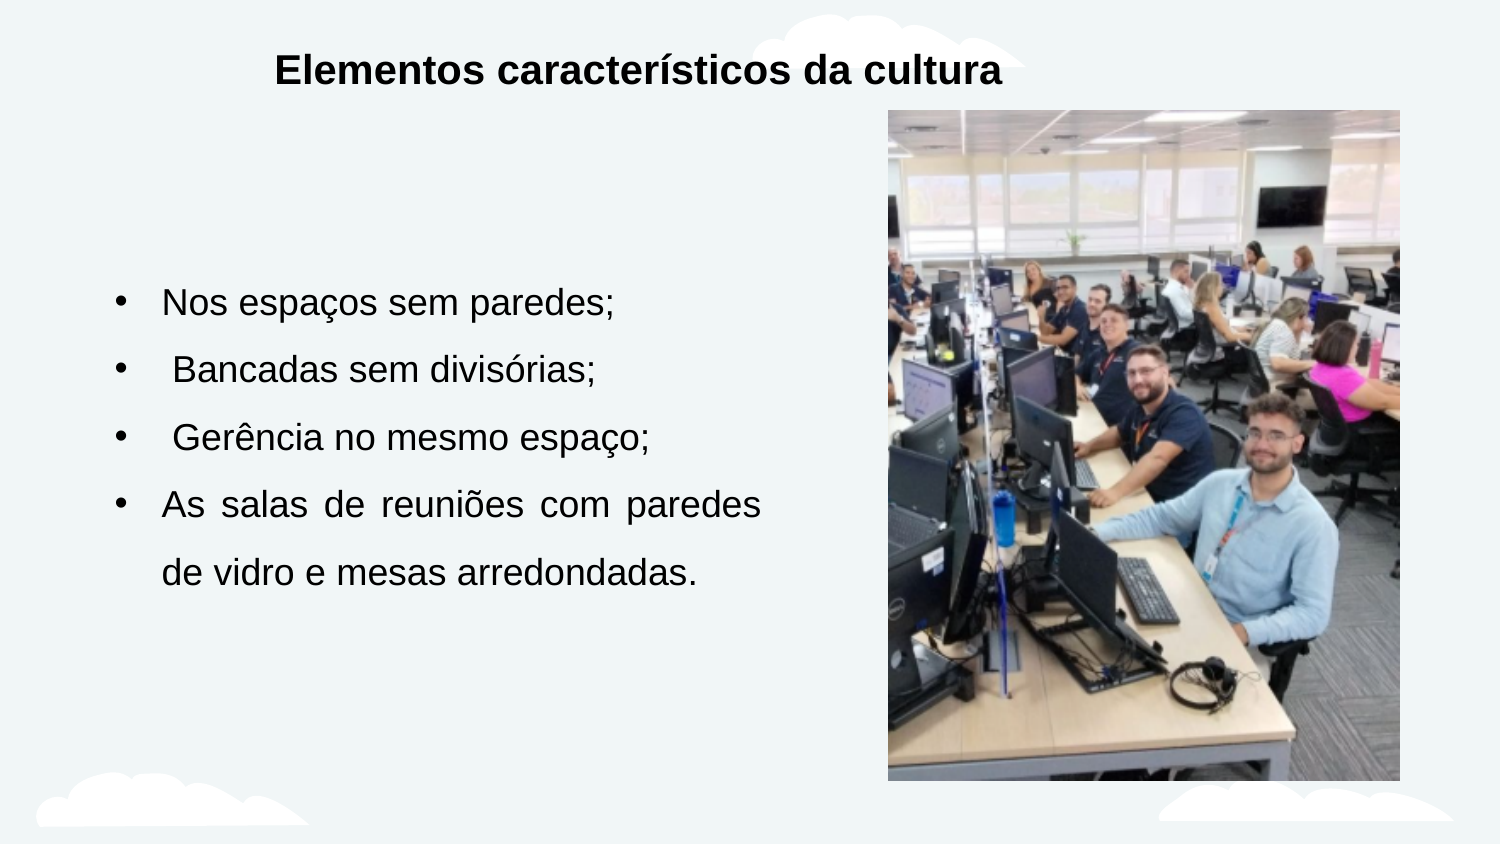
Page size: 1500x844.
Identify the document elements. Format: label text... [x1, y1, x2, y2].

text_box Nos espaços sem paredes; Bancadas sem divisórias; Gerência no mesmo espaço; As salas de reuniões com paredes de vidro e mesas arredondadas. [99, 248, 776, 601]
picture [888, 110, 1401, 781]
text_box Elementos característicos da cultura [259, 35, 1241, 101]
